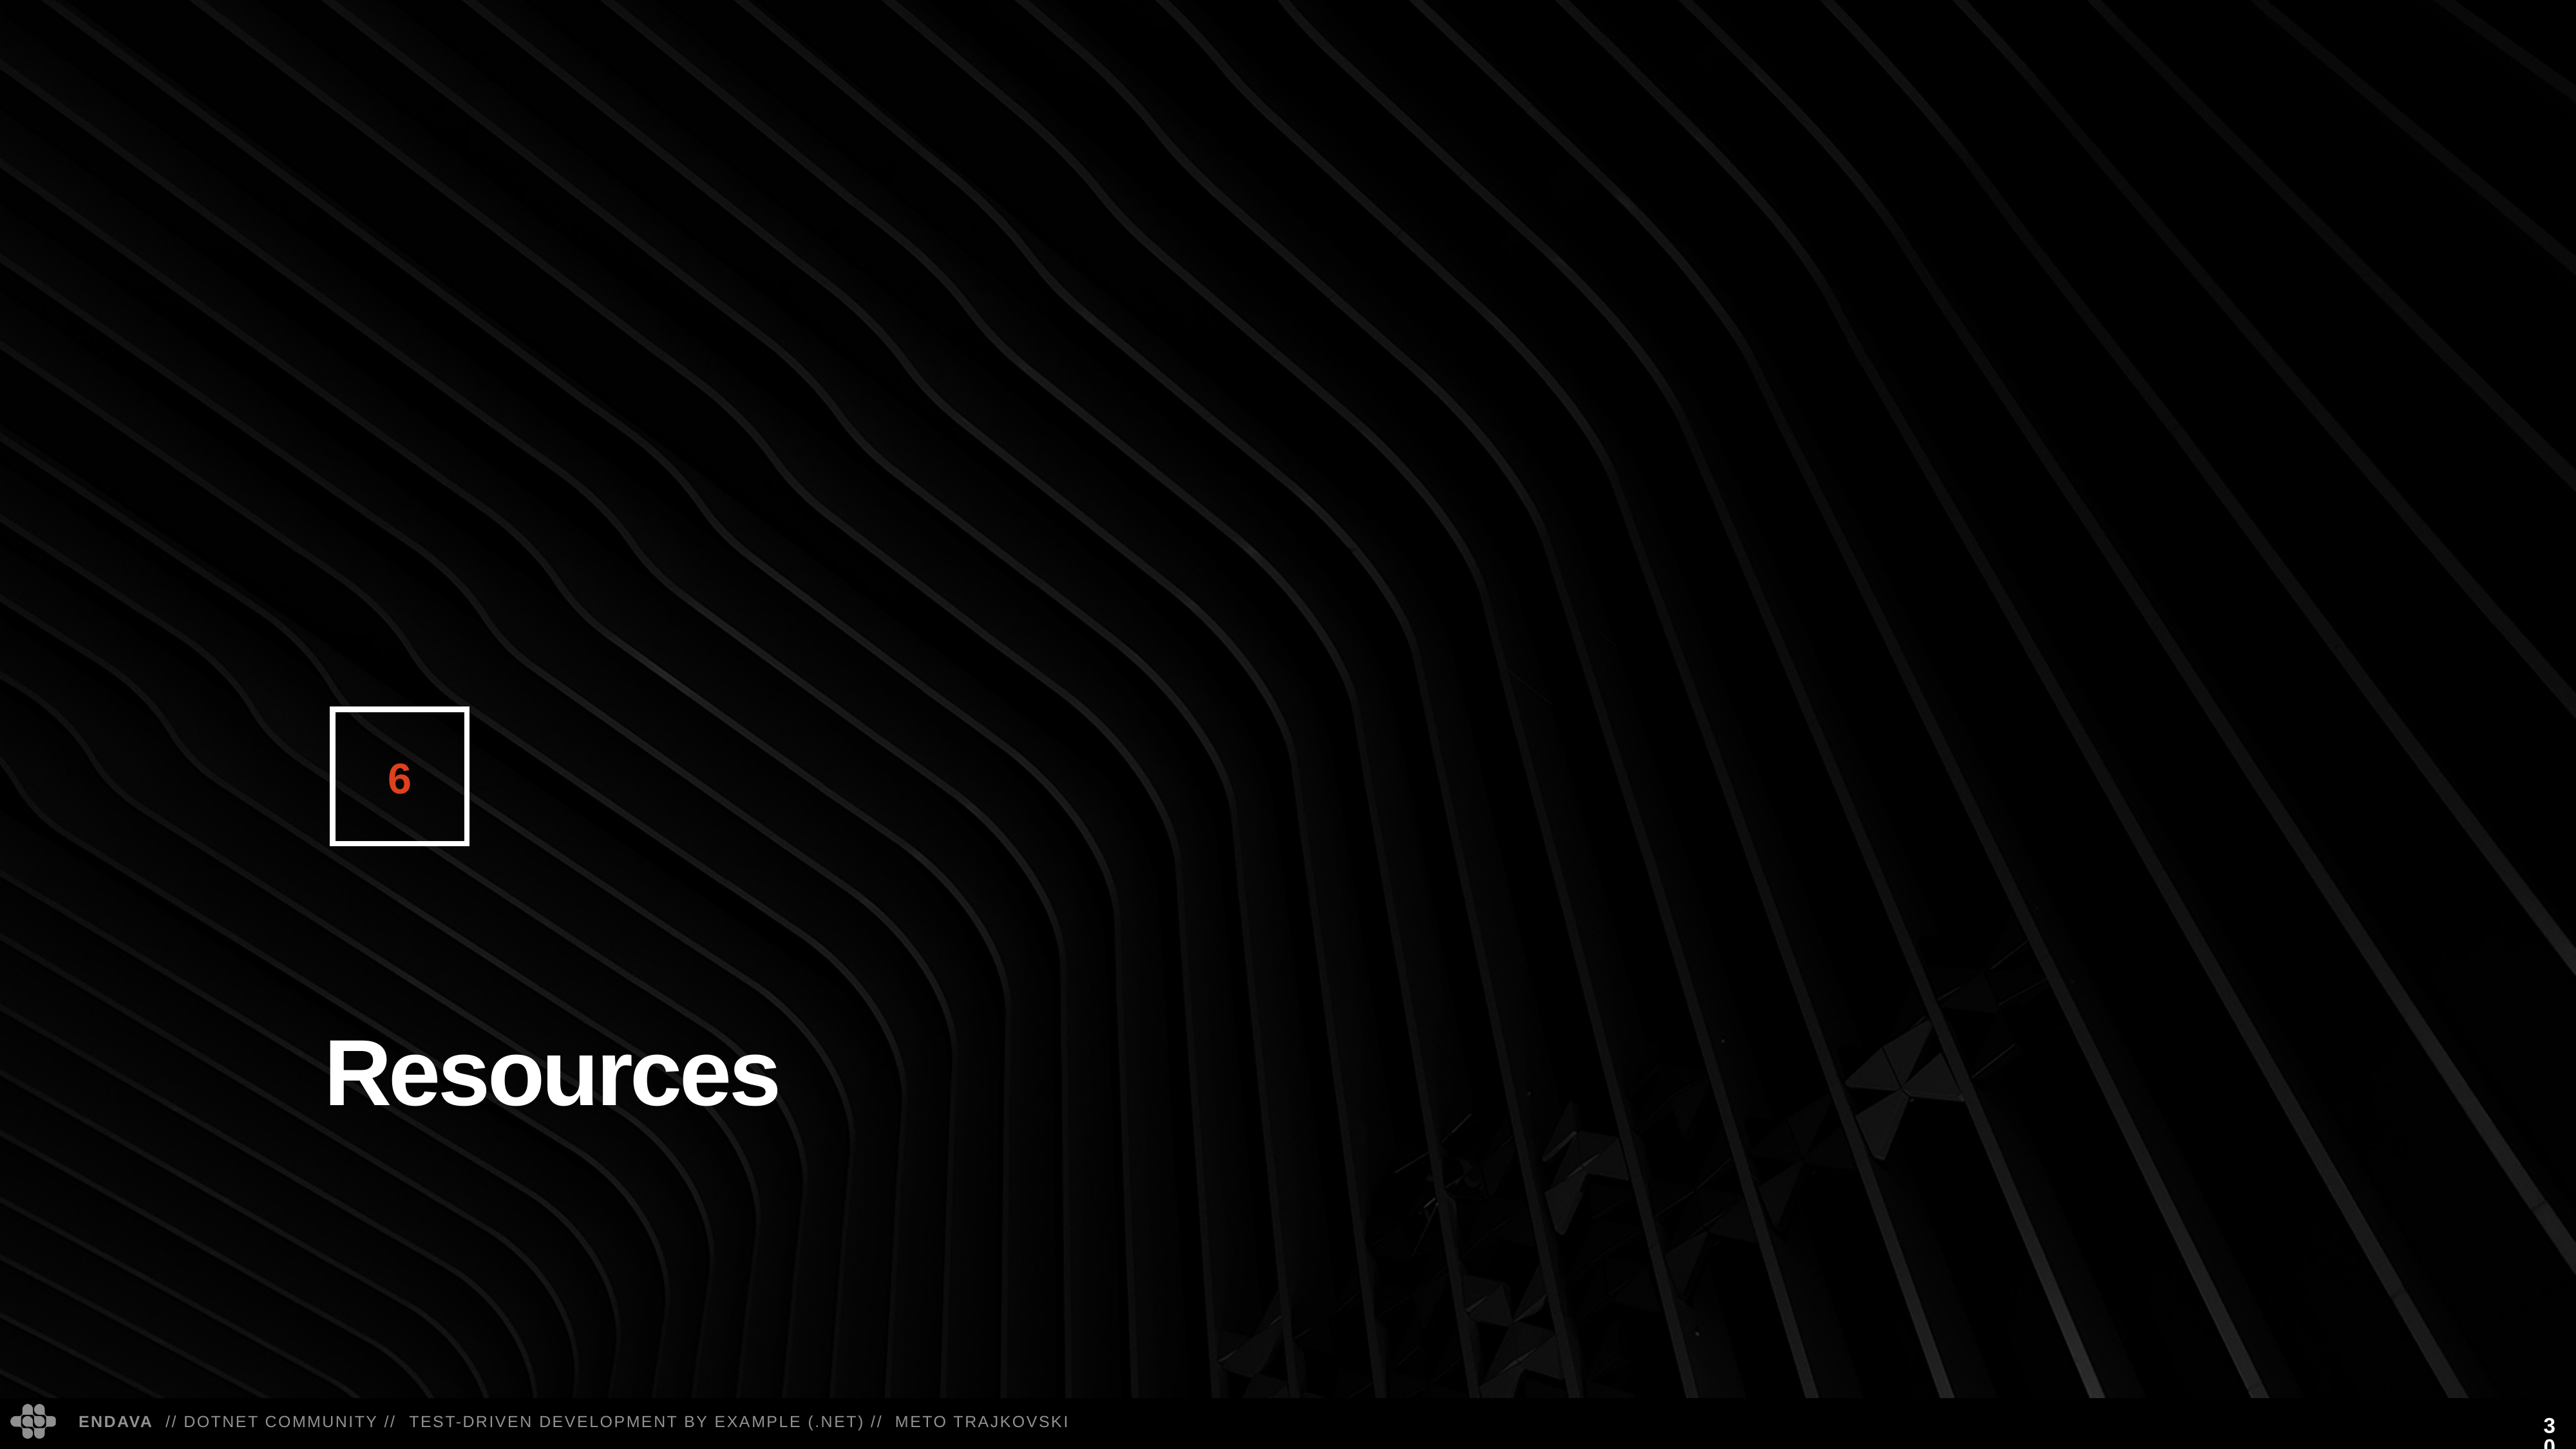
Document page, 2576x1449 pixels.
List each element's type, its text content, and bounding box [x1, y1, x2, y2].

picture [0, 0, 2576, 1398]
slide_number 30 [2535, 1403, 2565, 1445]
